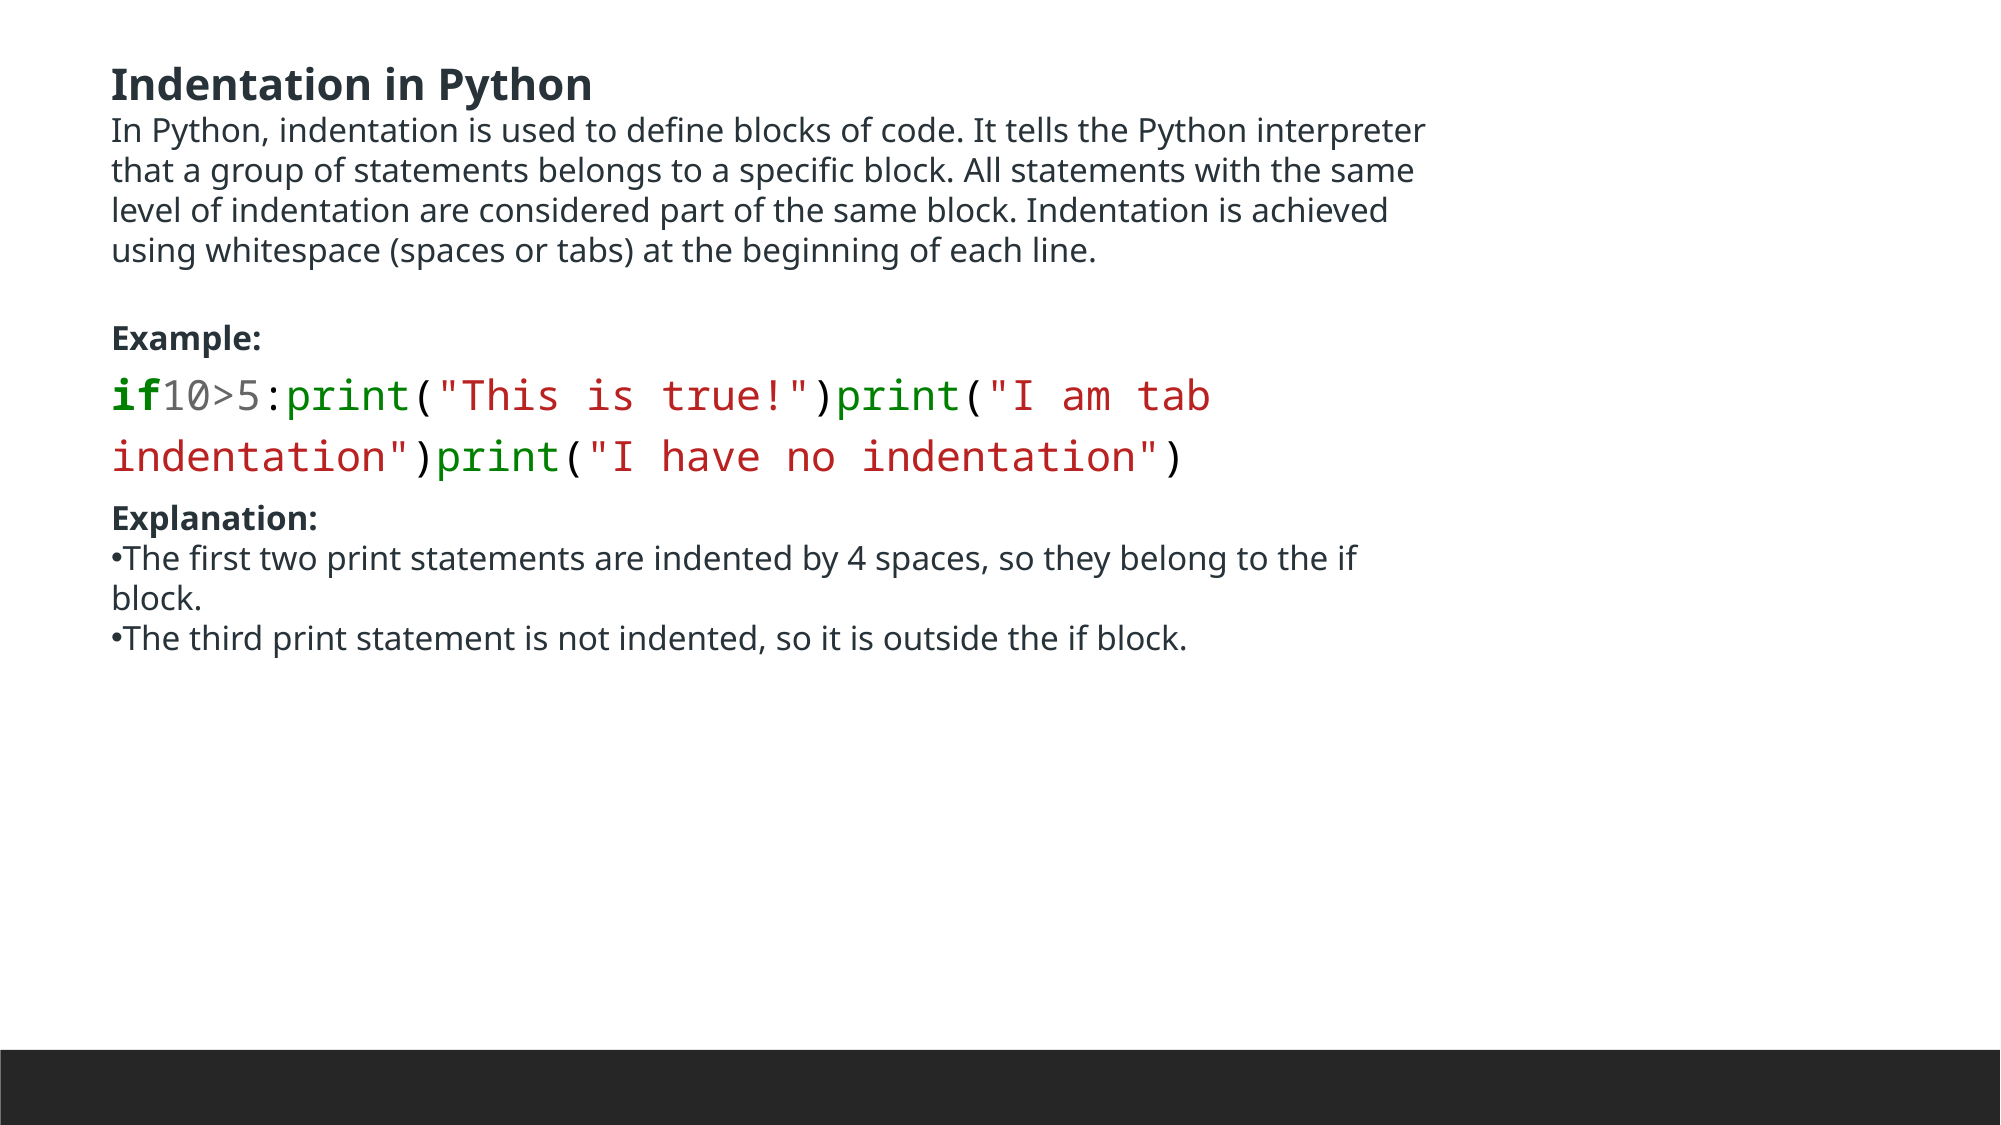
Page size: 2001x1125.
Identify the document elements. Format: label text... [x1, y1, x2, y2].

text_box Indentation in Python In Python, indentation is used to define blocks of code. It tells the Python interpreter that a group of statements belongs to a specific block. All statements with the same level of indentation are considered part of the same block. Indentation is achieved using whitespace (spaces or tabs) at the beginning of each line. Example: if10>5:print("This is true!")print("I am tab indentation")print("I have no indentation") Explanation: The first two print statements are indented by 4 spaces, so they belong to the if block. The third print statement is not indented, so it is outside the if block. [96, 49, 1468, 665]
